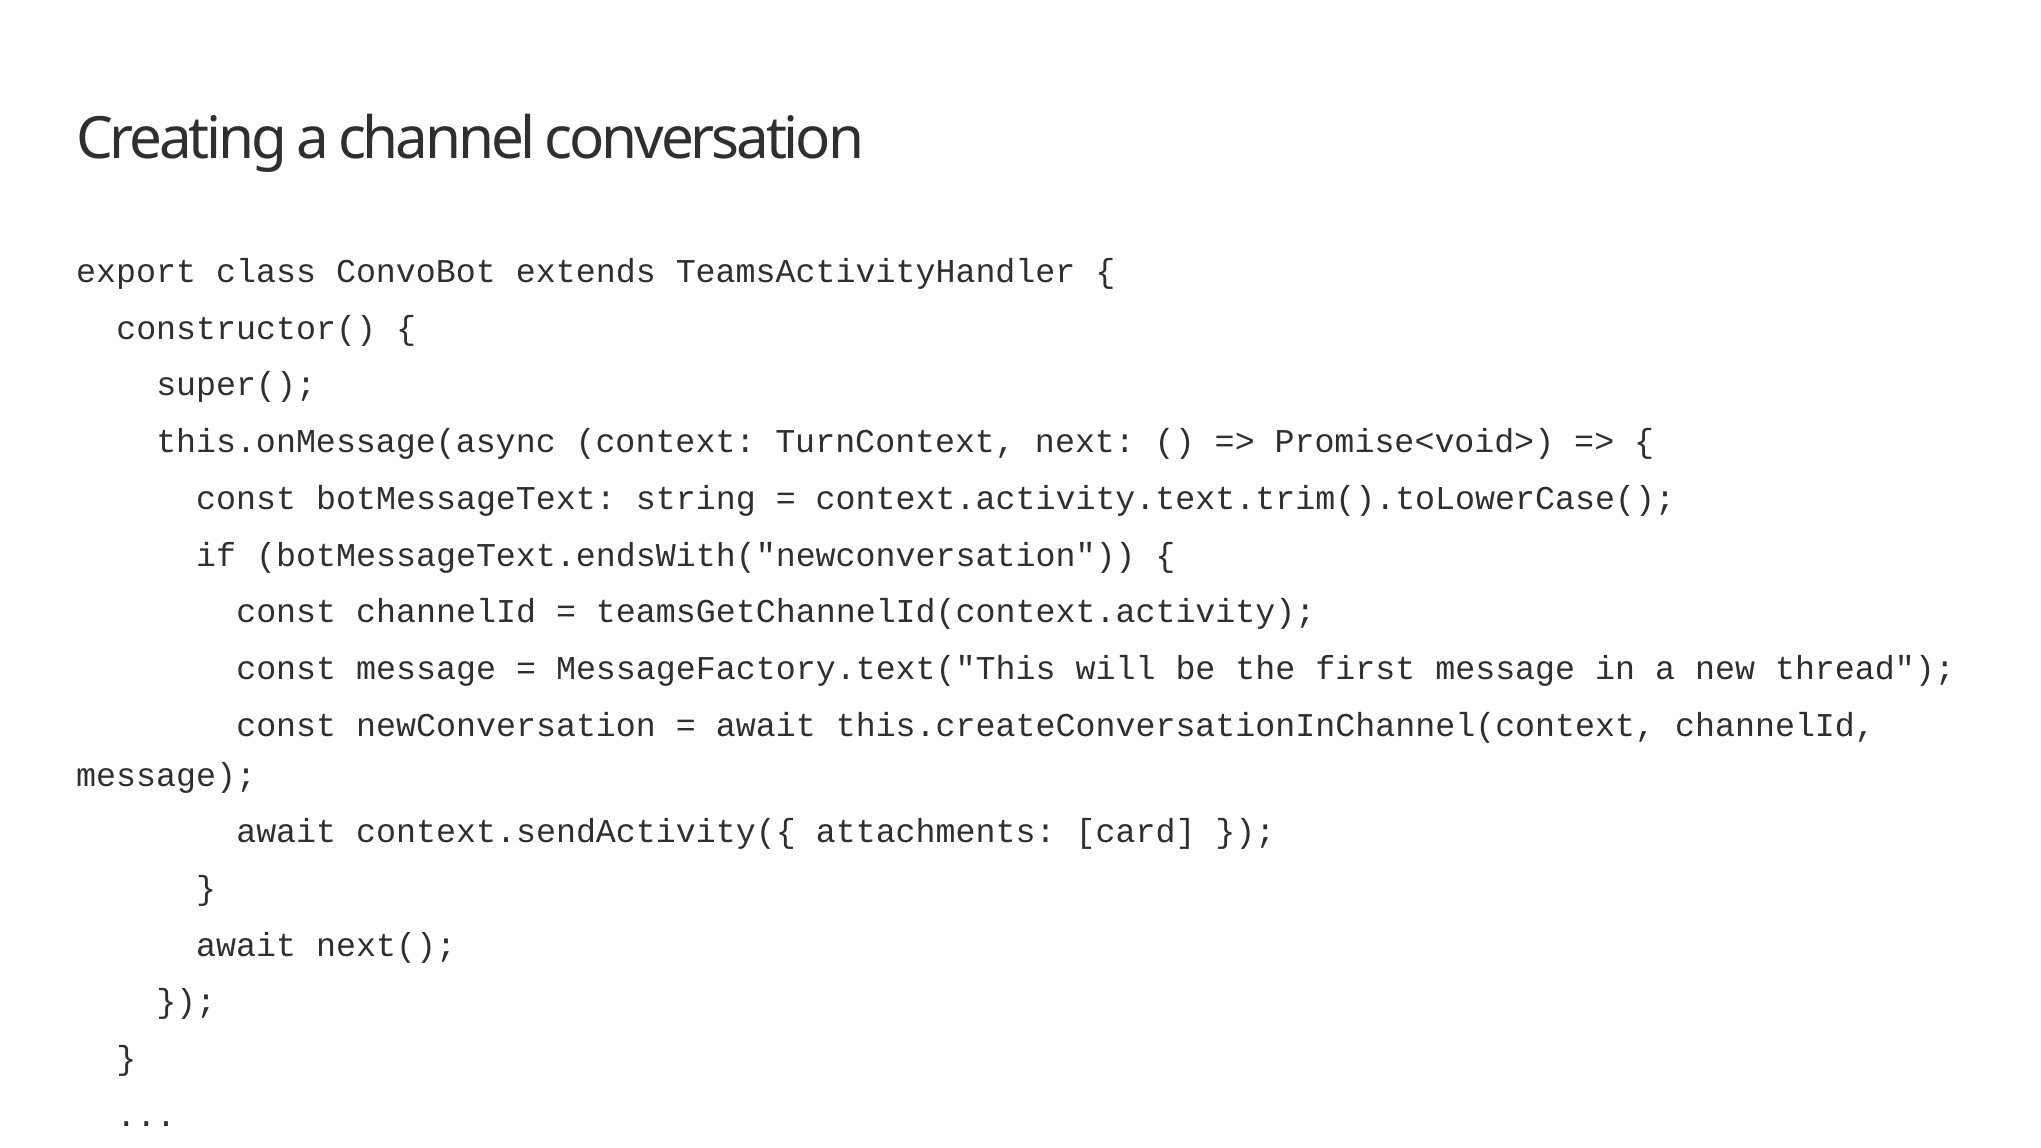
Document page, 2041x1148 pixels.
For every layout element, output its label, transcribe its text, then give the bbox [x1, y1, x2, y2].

list export class ConvoBot extends TeamsActivityHandler { constructor() { super(); this.onMessage(async (context: TurnContext, next: () => Promise<void>) => { const botMessageText: string = context.activity.text.trim().toLowerCase(); if (botMessageText.endsWith("newconversation")) { const channelId = teamsGetChannelId(context.activity); const message = MessageFactory.text("This will be the first message in a new thread"); const newConversation = await this.createConversationInChannel(context, channelId, message); await context.sendActivity({ attachments: [card] }); } await next(); }); } ... [76, 239, 1969, 1148]
title Creating a channel conversation [76, 103, 1969, 172]
